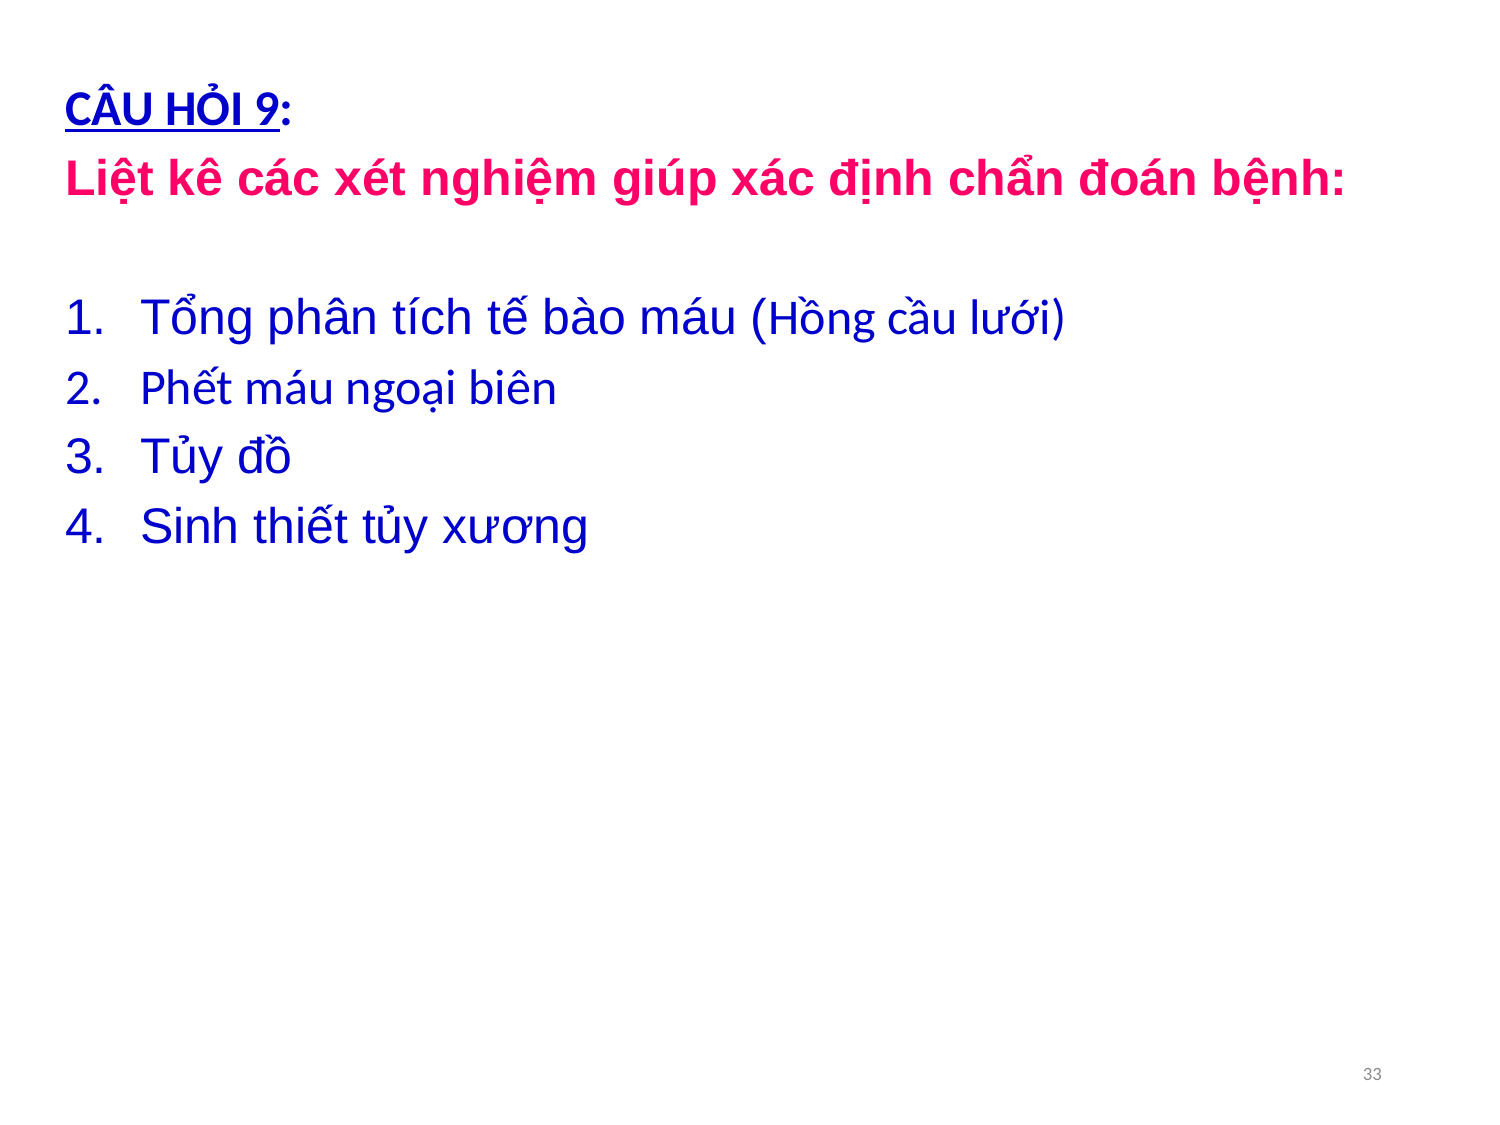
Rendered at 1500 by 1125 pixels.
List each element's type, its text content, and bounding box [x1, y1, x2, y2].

slide_number 33 [1059, 1042, 1397, 1103]
list CÂU HỎI 9: Liệt kê các xét nghiệm giúp xác định chẩn đoán bệnh: Tổng phân tích tế bào máu (Hồng cầu lưới) Phết máu ngoại biên Tủy đồ Sinh thiết tủy xương [50, 75, 1425, 1018]
